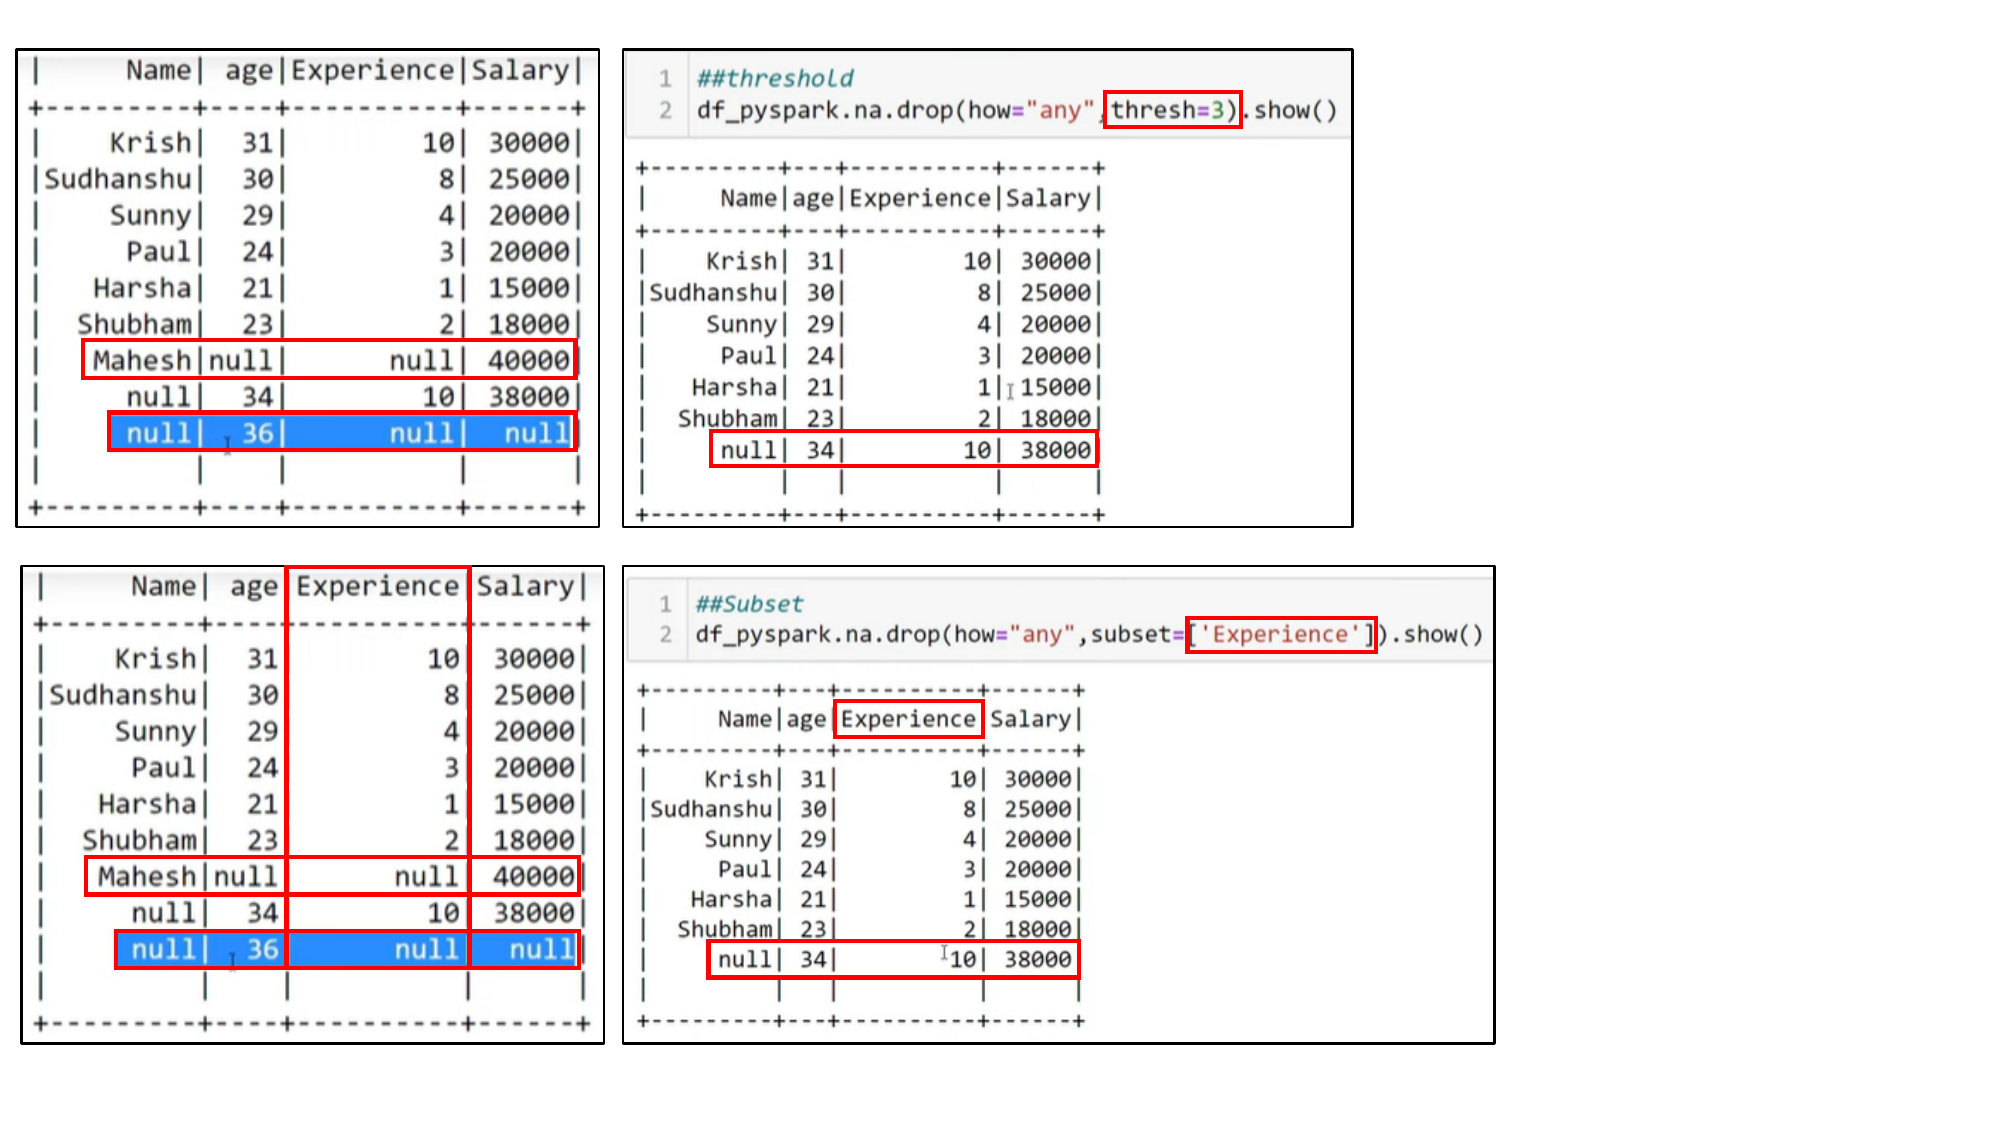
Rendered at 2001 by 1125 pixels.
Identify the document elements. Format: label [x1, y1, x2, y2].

picture [624, 50, 1351, 526]
picture [22, 567, 603, 1043]
picture [624, 567, 1494, 1043]
picture [17, 50, 598, 526]
